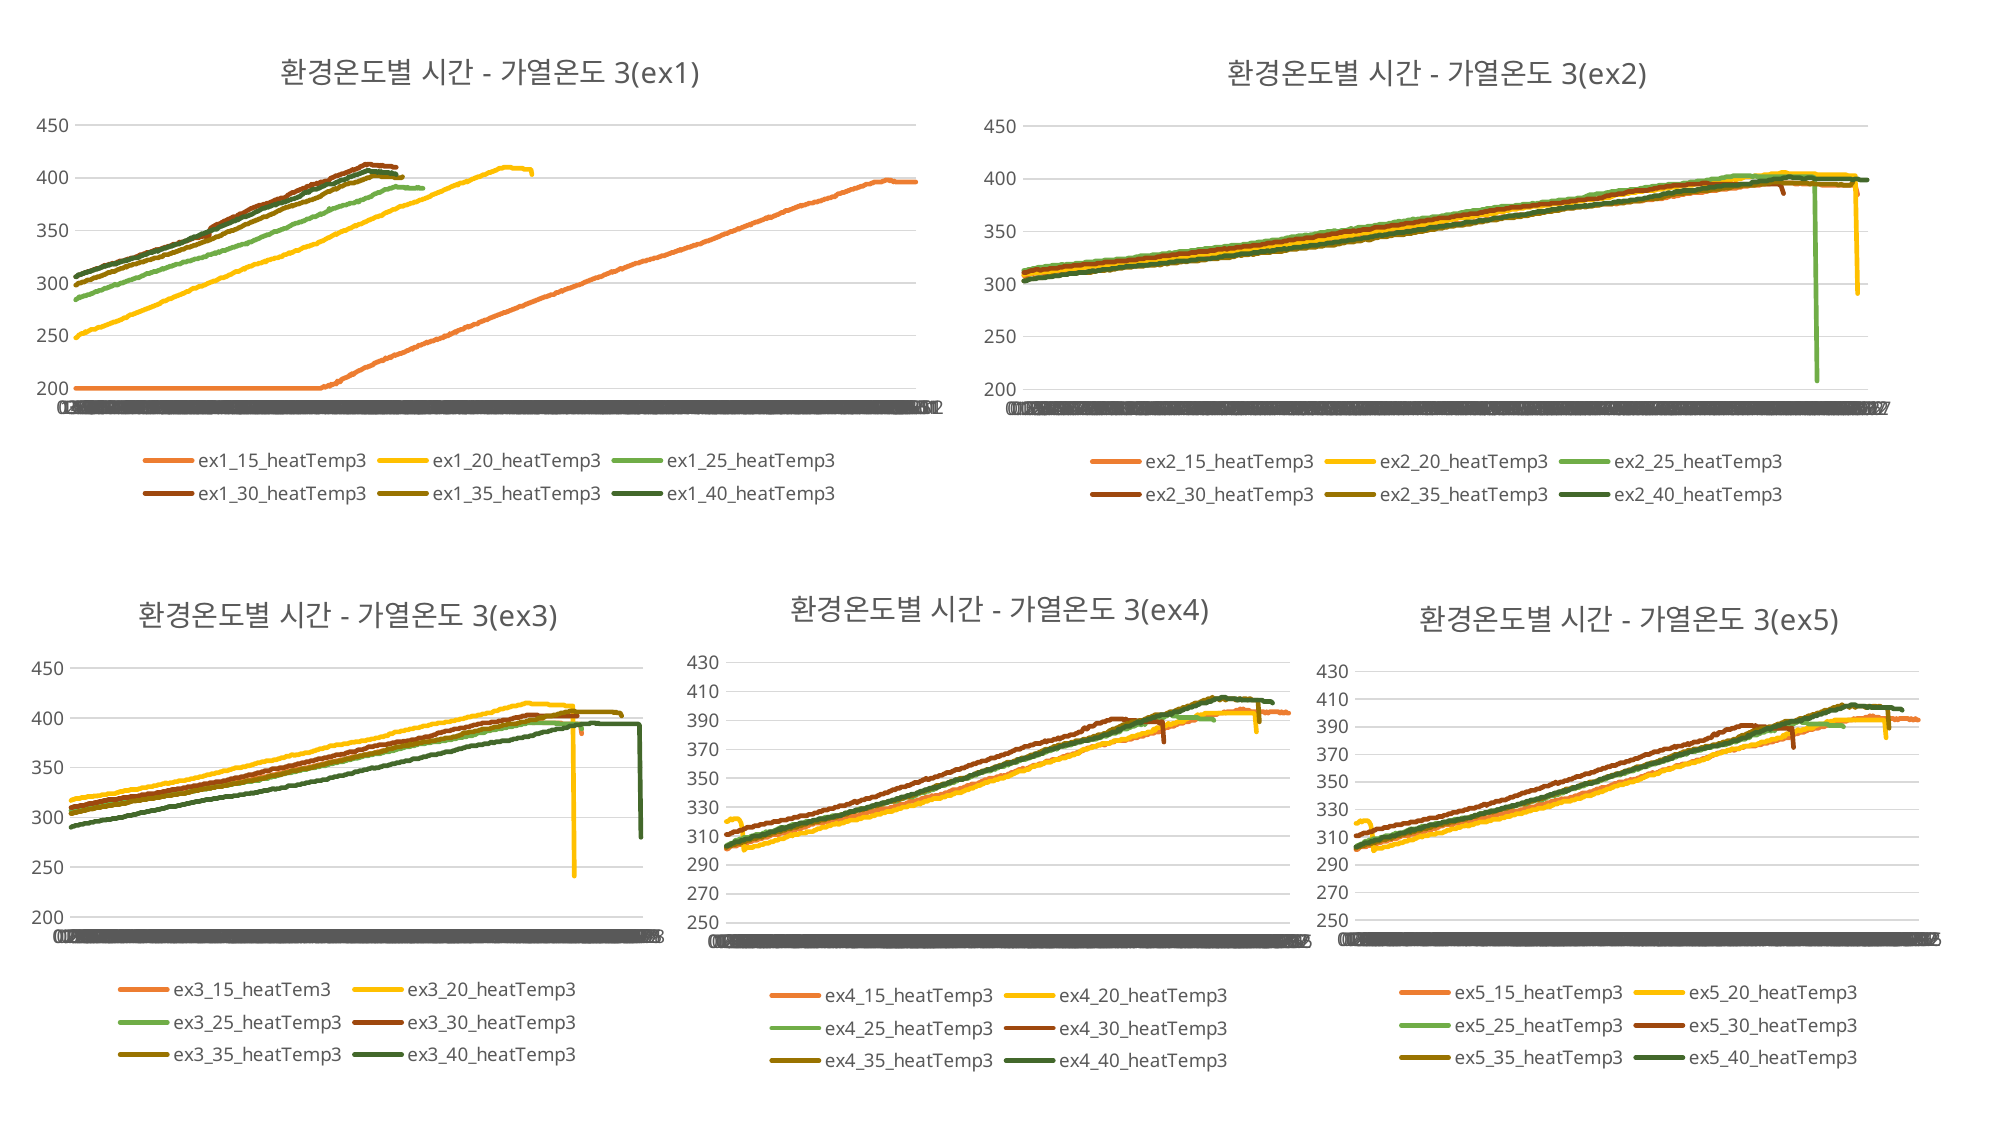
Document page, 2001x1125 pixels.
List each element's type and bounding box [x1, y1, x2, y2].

chart [17, 26, 1911, 514]
chart [18, 562, 1956, 1080]
